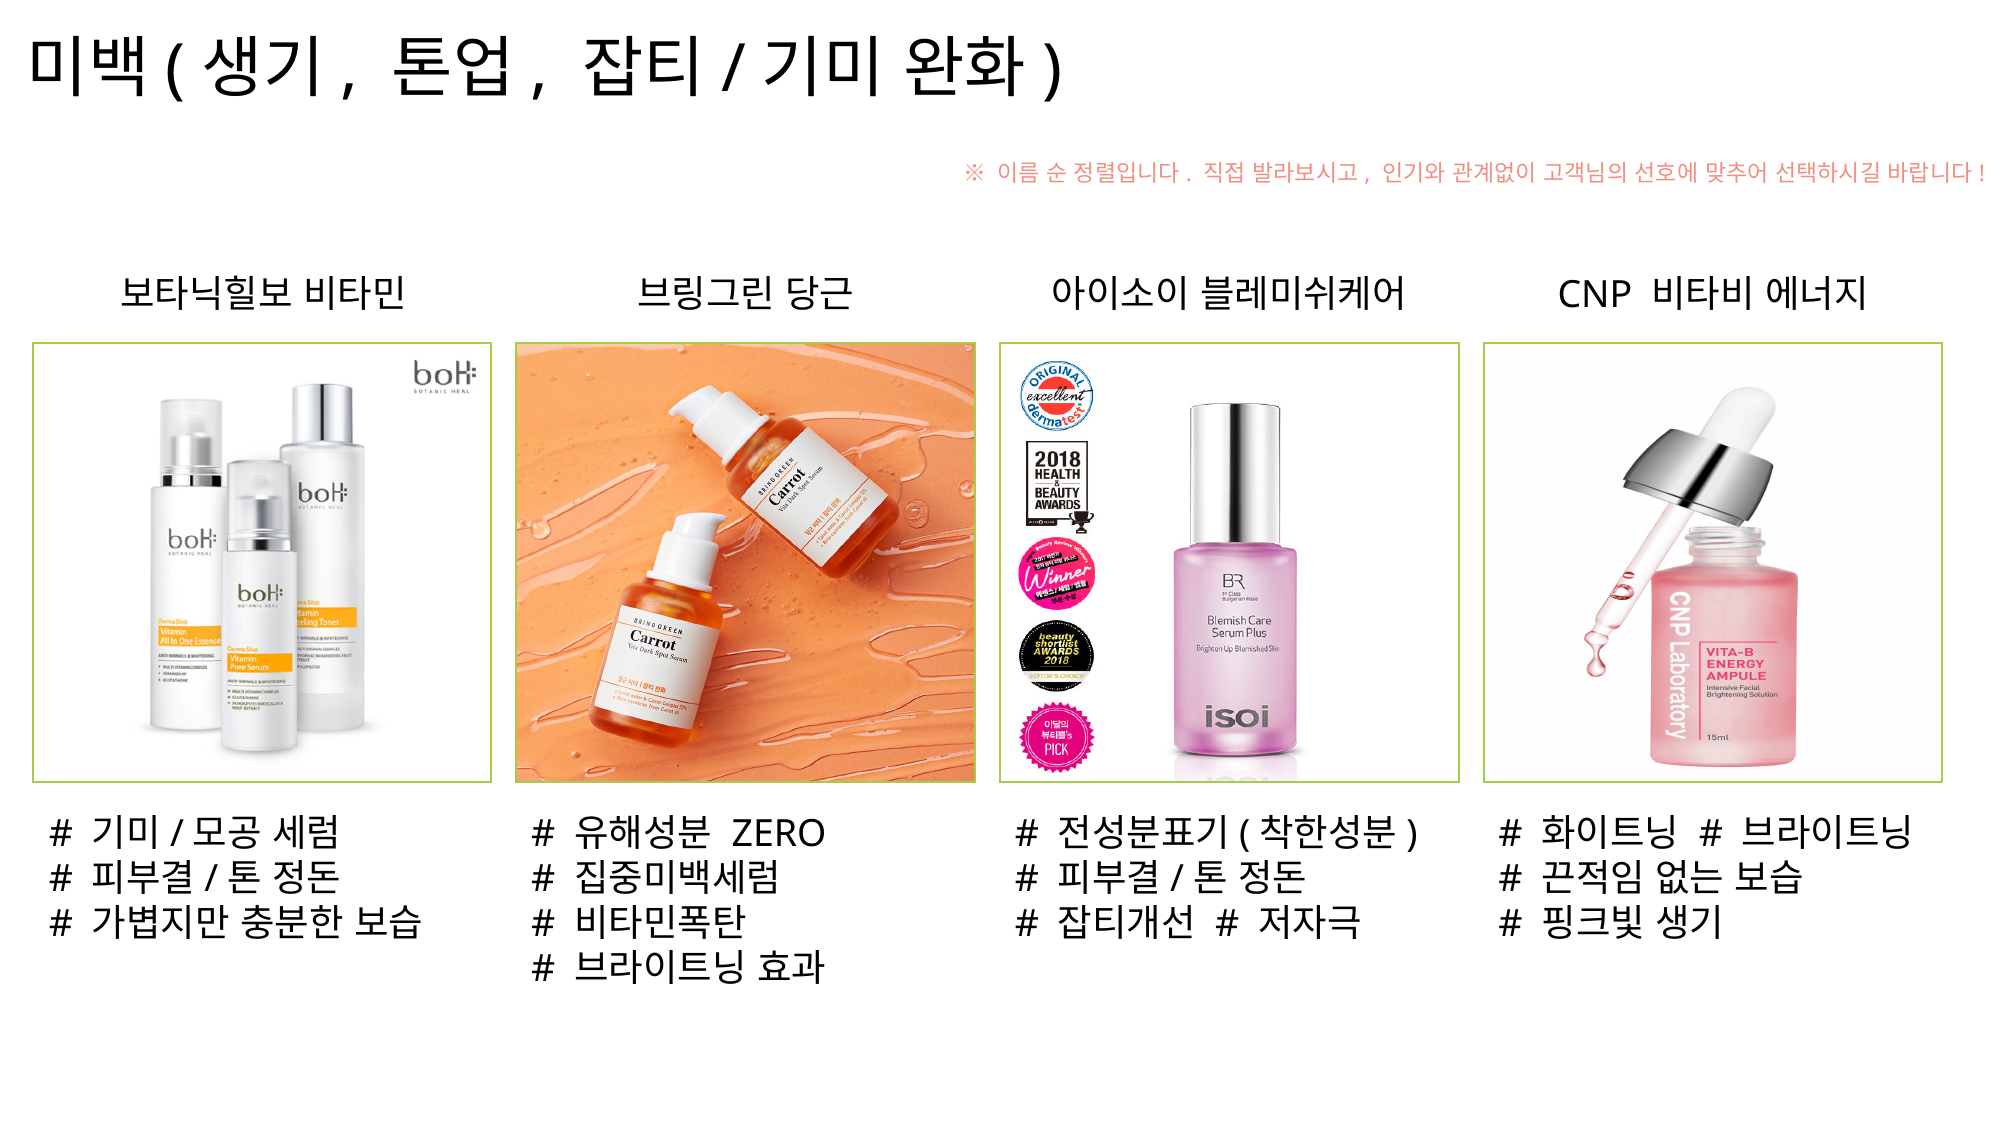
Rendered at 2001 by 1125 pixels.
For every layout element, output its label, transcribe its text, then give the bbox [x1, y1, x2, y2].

text_box 브링그린 당근 [516, 262, 976, 323]
text_box # 유해성분 ZERO # 집중미백세럼 # 비타민폭탄 # 브라이트닝 효과 [516, 801, 976, 997]
text_box # 전성분표기(착한성분) # 피부결/톤 정돈 # 잡티개선 # 저자극 [999, 801, 1459, 952]
text_box [1483, 342, 1943, 783]
text_box [999, 342, 1460, 783]
text_box CNP 비타비 에너지 [1483, 262, 1943, 323]
text_box [515, 342, 976, 783]
text_box [32, 342, 492, 783]
text_box # 화이트닝 # 브라이트닝 # 끈적임 없는 보습 # 핑크빛 생기 [1483, 801, 1943, 952]
text_box 아이소이 블레미쉬케어 [999, 262, 1459, 323]
text_box 보타닉힐보 비타민 [34, 262, 493, 323]
text_box 미백(생기, 톤업, 잡티/기미 완화) [11, 17, 1585, 113]
text_box # 기미/모공 세럼 # 피부결/톤 정돈 # 가볍지만 충분한 보습 [34, 801, 493, 952]
text_box ※ 이름 순 정렬입니다. 직접 발라보시고, 인기와 관계없이 고객님의 선호에 맞추어 선택하시길 바랍니다! [904, 150, 2000, 193]
